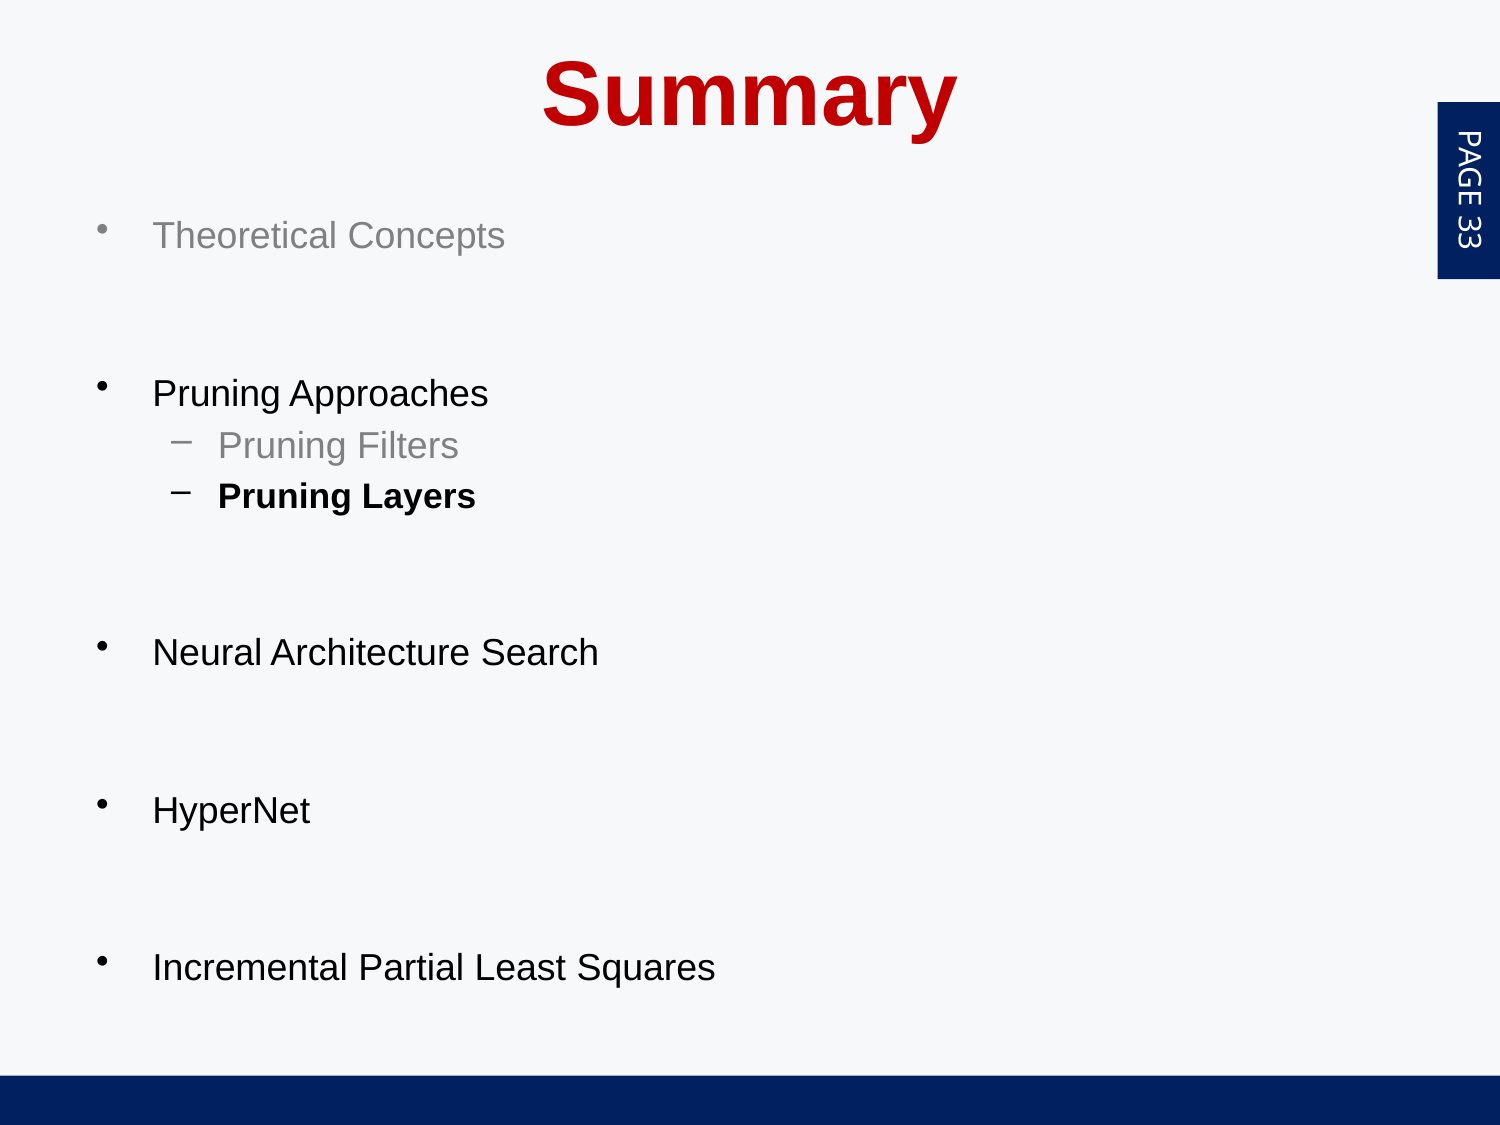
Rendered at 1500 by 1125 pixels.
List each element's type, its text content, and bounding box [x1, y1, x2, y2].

text_box Summary [74, 17, 1425, 160]
list Theoretical Concepts Pruning Approaches Pruning Filters Pruning Layers Neural Architecture Search HyperNet Incremental Partial Least Squares [81, 203, 1425, 1094]
